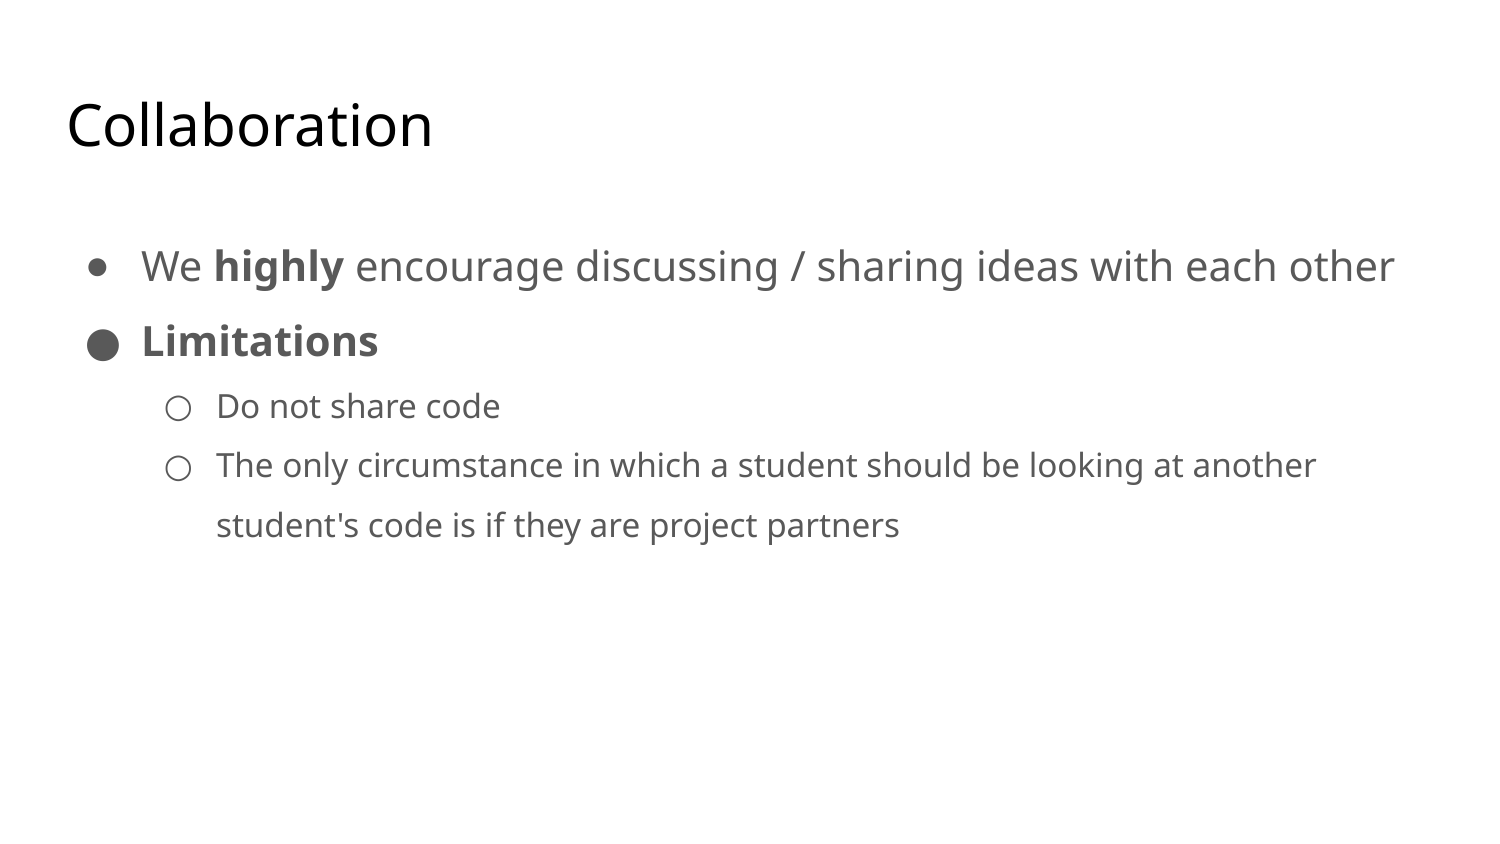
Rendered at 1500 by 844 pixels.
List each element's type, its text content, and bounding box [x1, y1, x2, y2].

list We highly encourage discussing / sharing ideas with each other Limitations Do not share code The only circumstance in which a student should be looking at another student's code is if they are project partners [51, 199, 1449, 825]
title Collaboration [51, 72, 1449, 167]
